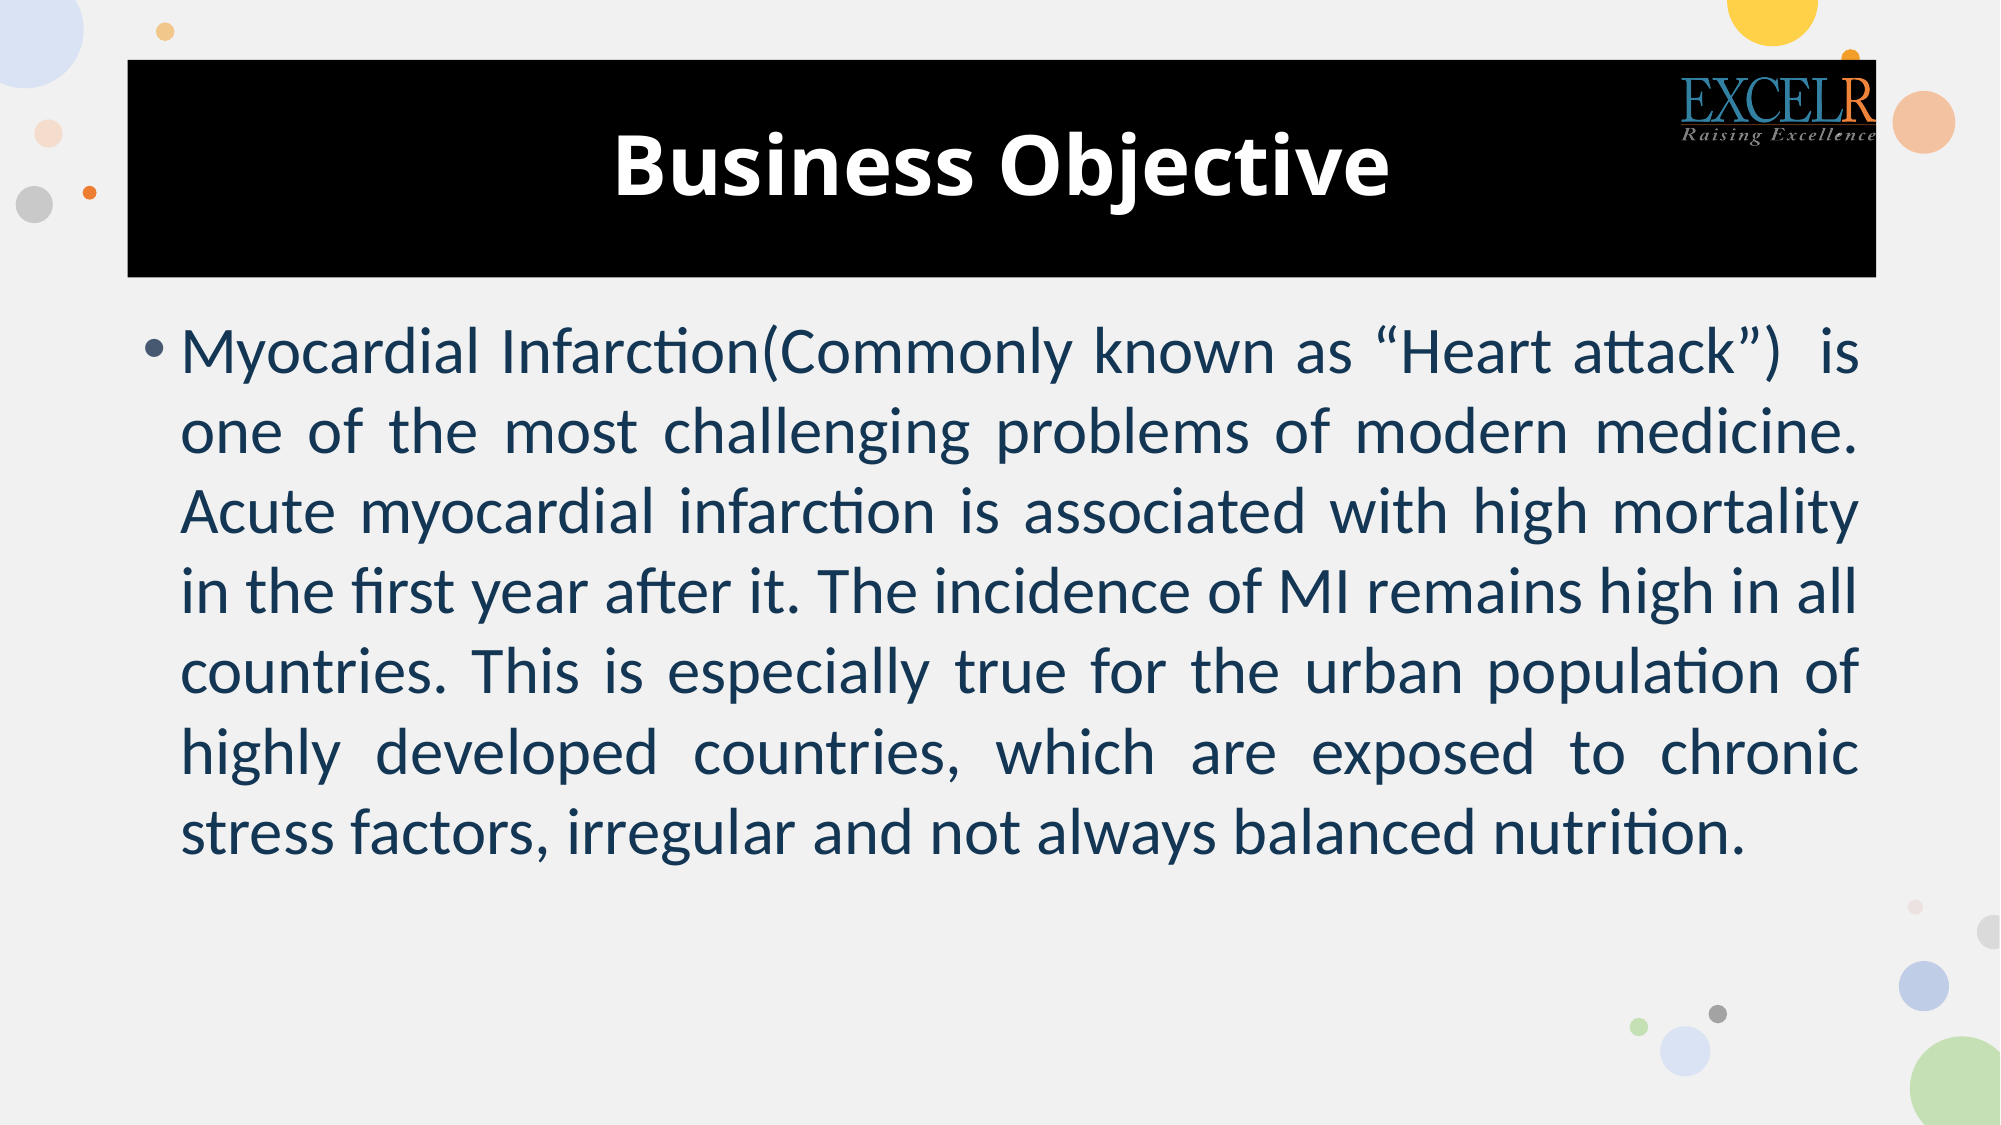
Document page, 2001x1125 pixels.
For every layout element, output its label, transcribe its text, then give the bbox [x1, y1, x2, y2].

picture [1681, 77, 1876, 146]
list Myocardial Infarction(Commonly known as “Heart attack”) is one of the most challenging problems of modern medicine. Acute myocardial infarction is associated with high mortality in the first year after it. The incidence of MI remains high in all countries. This is especially true for the urban population of highly developed countries, which are exposed to chronic stress factors, irregular and not always balanced nutrition. [127, 299, 1877, 1014]
title Business Objective [127, 59, 1877, 278]
